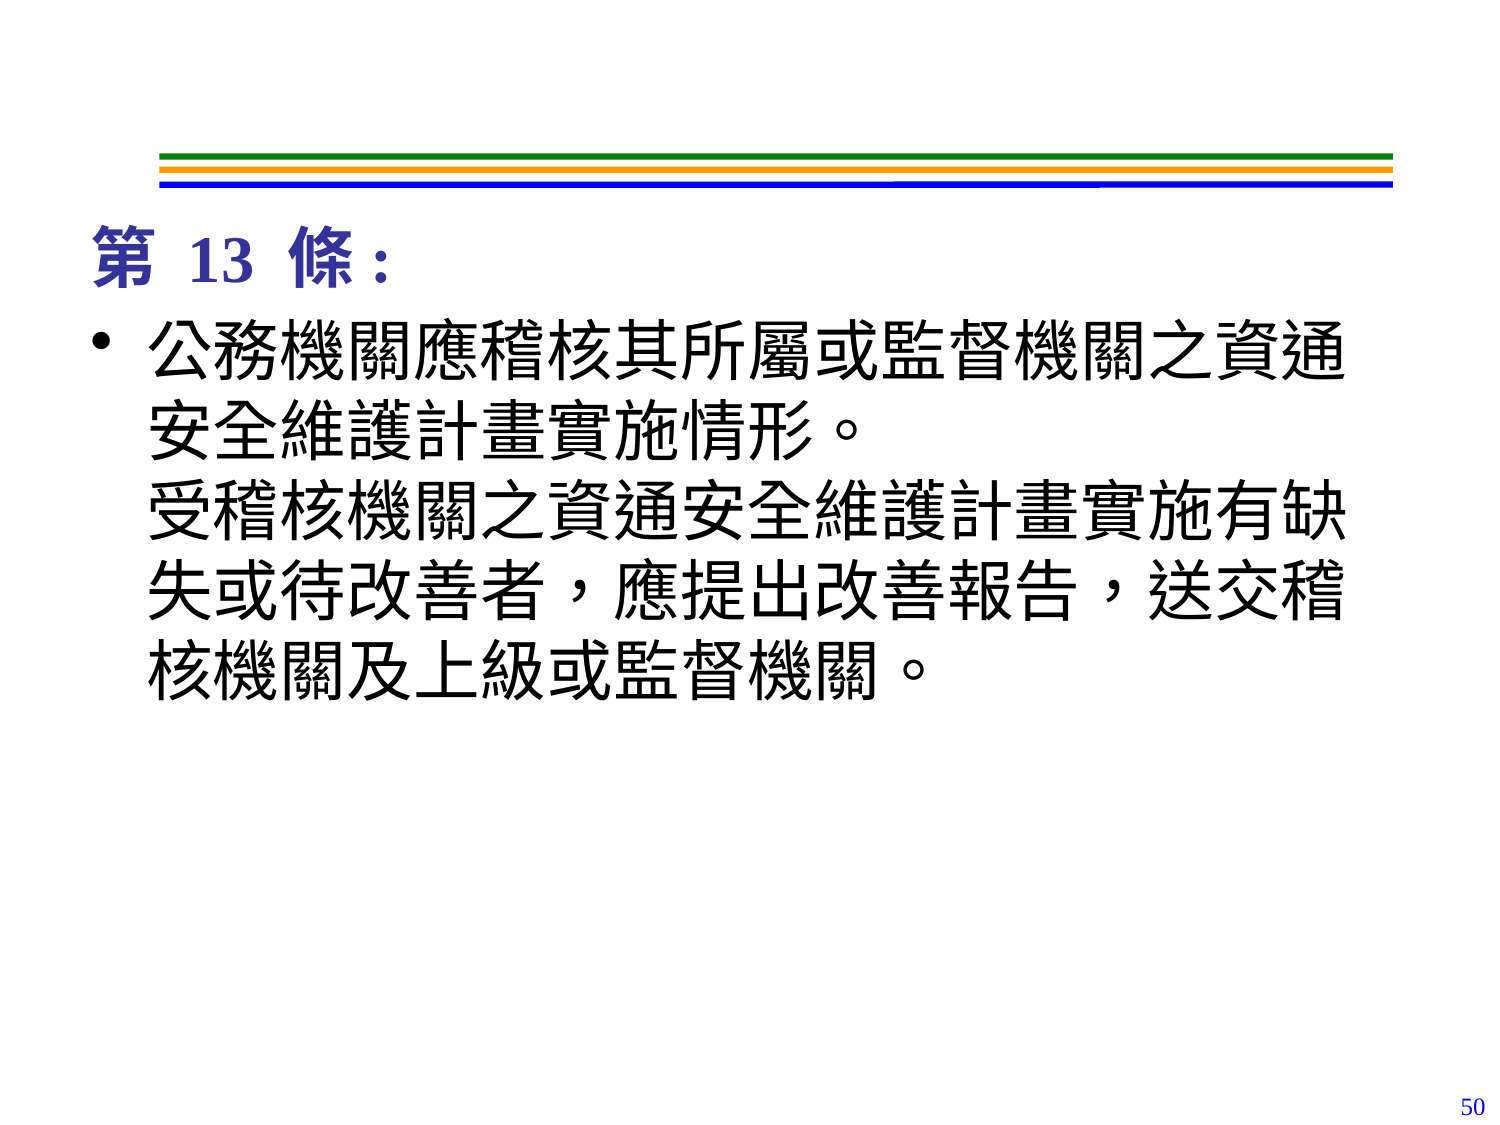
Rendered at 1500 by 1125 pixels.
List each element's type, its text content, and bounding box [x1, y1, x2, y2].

slide_number 50 [1150, 1082, 1500, 1119]
list 第 13 條: 公務機關應稽核其所屬或監督機關之資通安全維護計畫實施情形。 受稽核機關之資通安全維護計畫實施有缺失或待改善者，應提出改善報告，送交稽核機關及上級或監督機關。 [75, 207, 1425, 1005]
